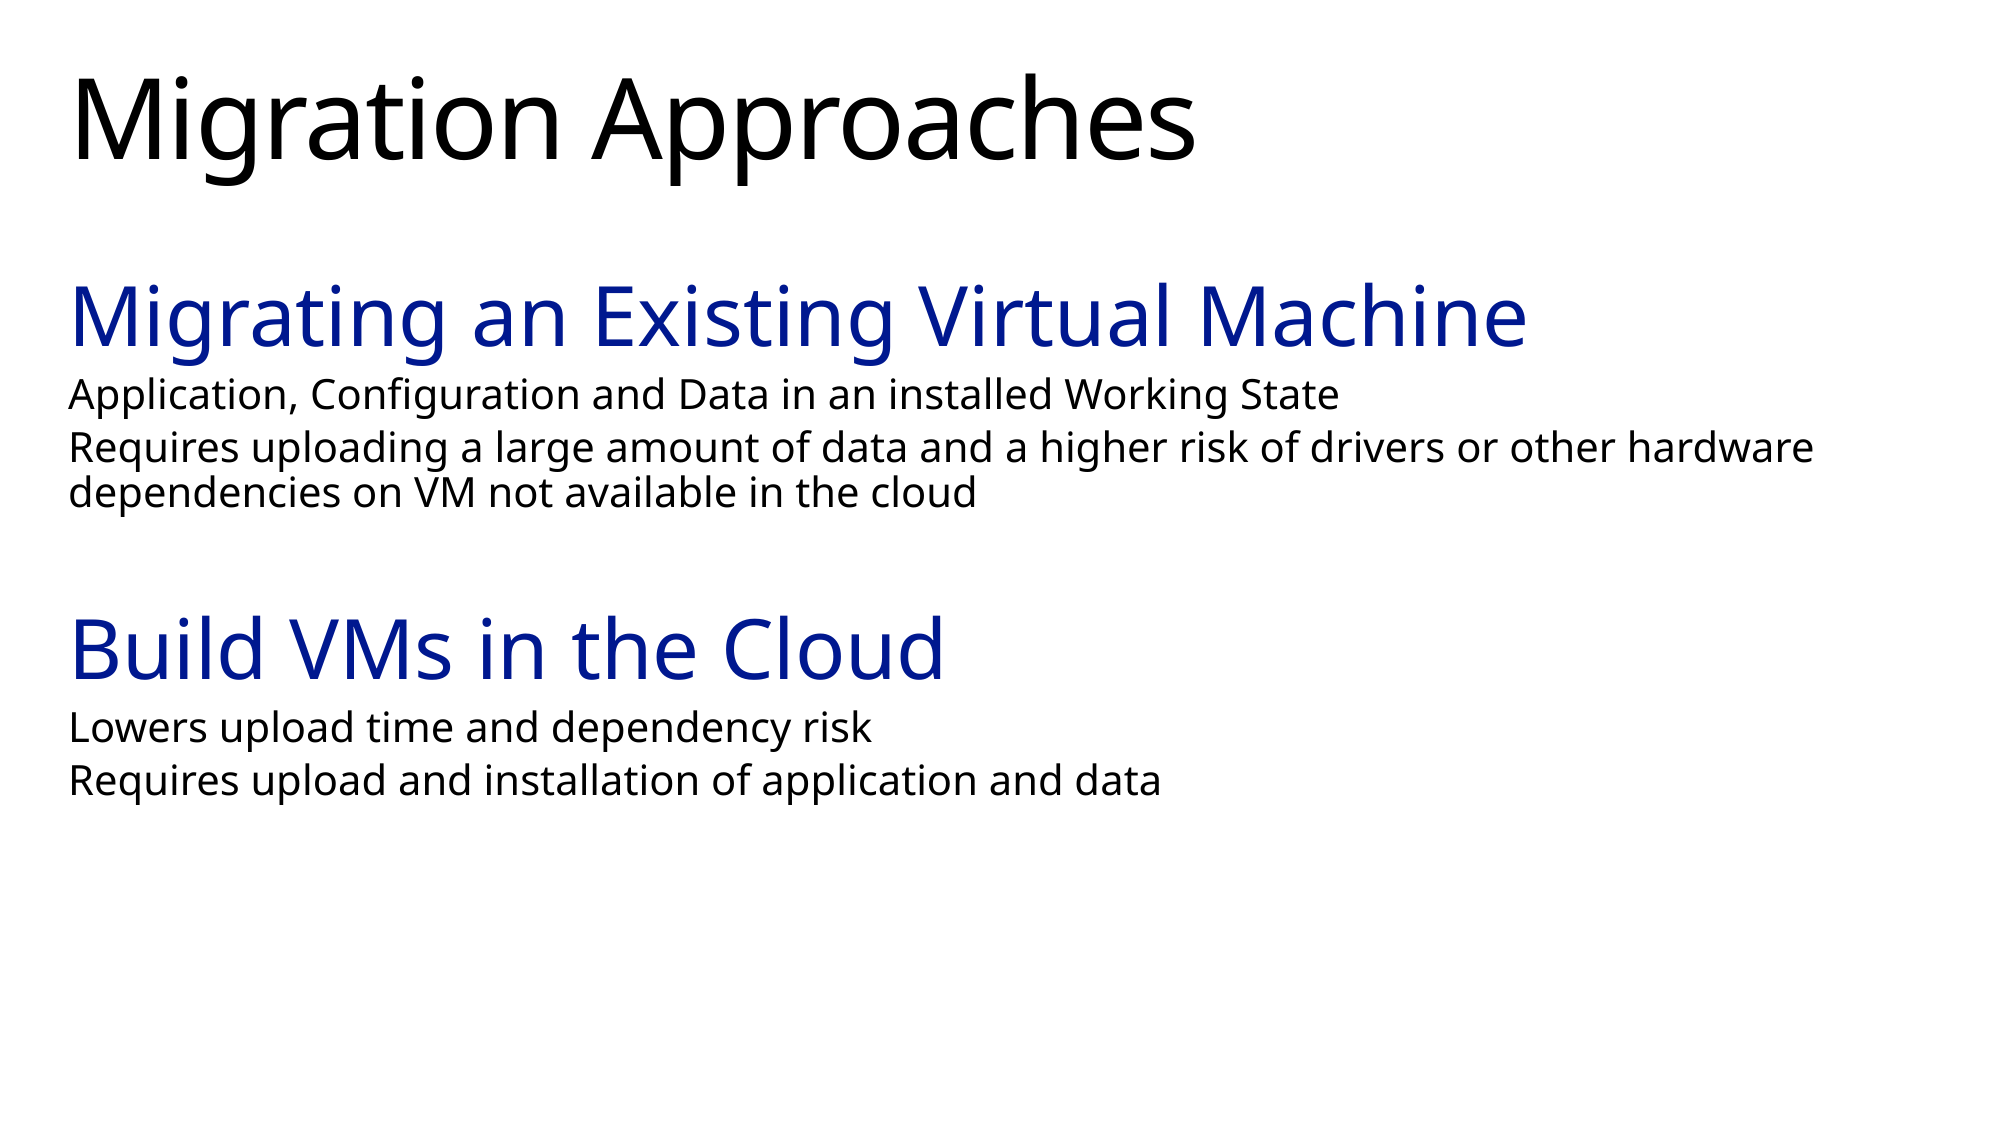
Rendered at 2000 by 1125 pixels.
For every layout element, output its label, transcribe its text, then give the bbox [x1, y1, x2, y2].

title Migration Approaches [44, 47, 1956, 196]
list Migrating an Existing Virtual Machine Application, Configuration and Data in an installed Working State Requires uploading a large amount of data and a higher risk of drivers or other hardware dependencies on VM not available in the cloud Build VMs in the Cloud Lowers upload time and dependency risk Requires upload and installation of application and data [44, 259, 1956, 838]
